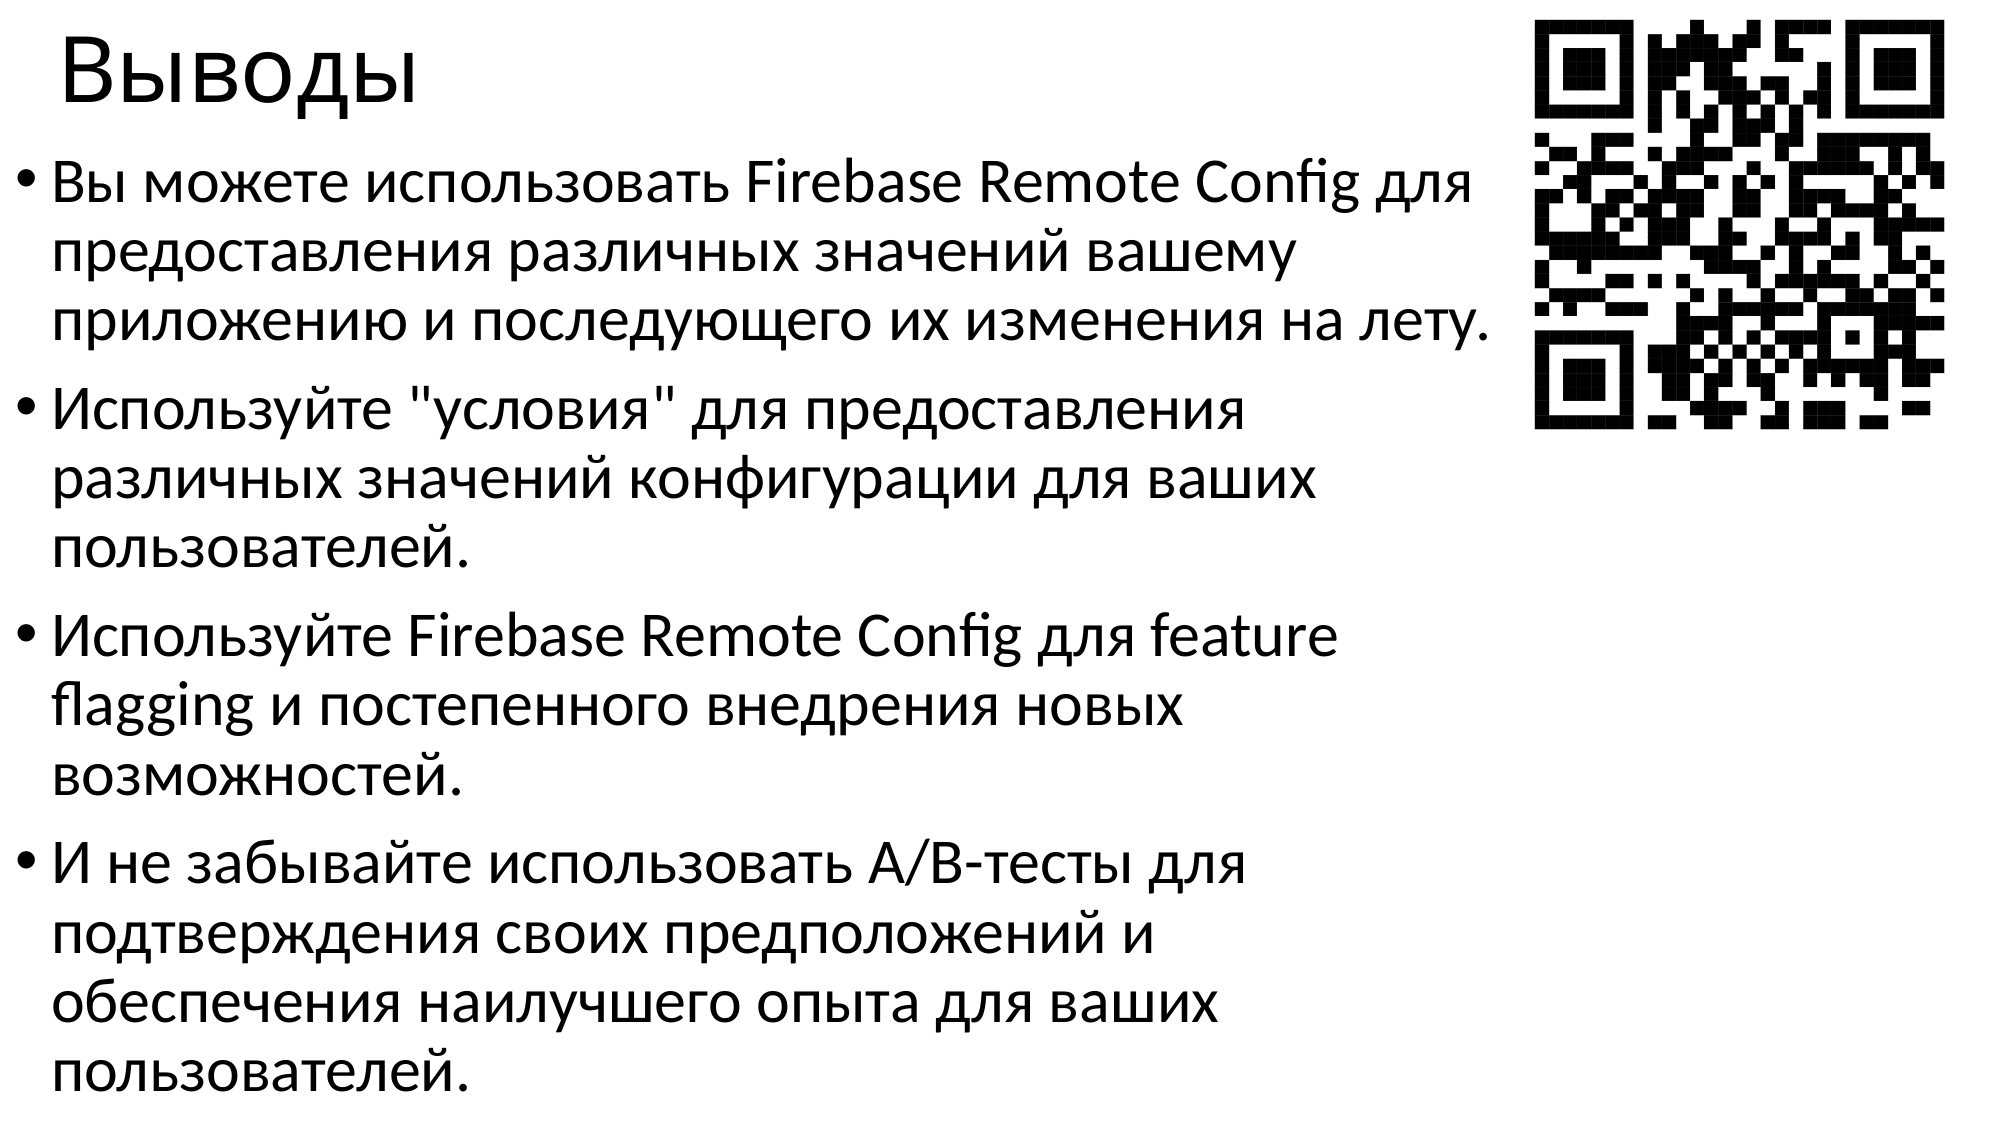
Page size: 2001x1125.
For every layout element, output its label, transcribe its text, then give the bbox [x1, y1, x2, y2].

title Выводы [42, 0, 1514, 139]
list Вы можете использовать Firebase Remote Config для предоставления различных значений вашему приложению и последующего их изменения на лету. Используйте "условия" для предоставления различных значений конфигурации для ваших пользователей. Используйте Firebase Remote Config для feature flagging и постепенного внедрения новых возможностей. И не забывайте использовать A/B-тесты для подтверждения своих предположений и обеспечения наилучшего опыта для ваших пользователей. [0, 139, 1515, 1125]
picture [1514, 0, 1960, 445]
